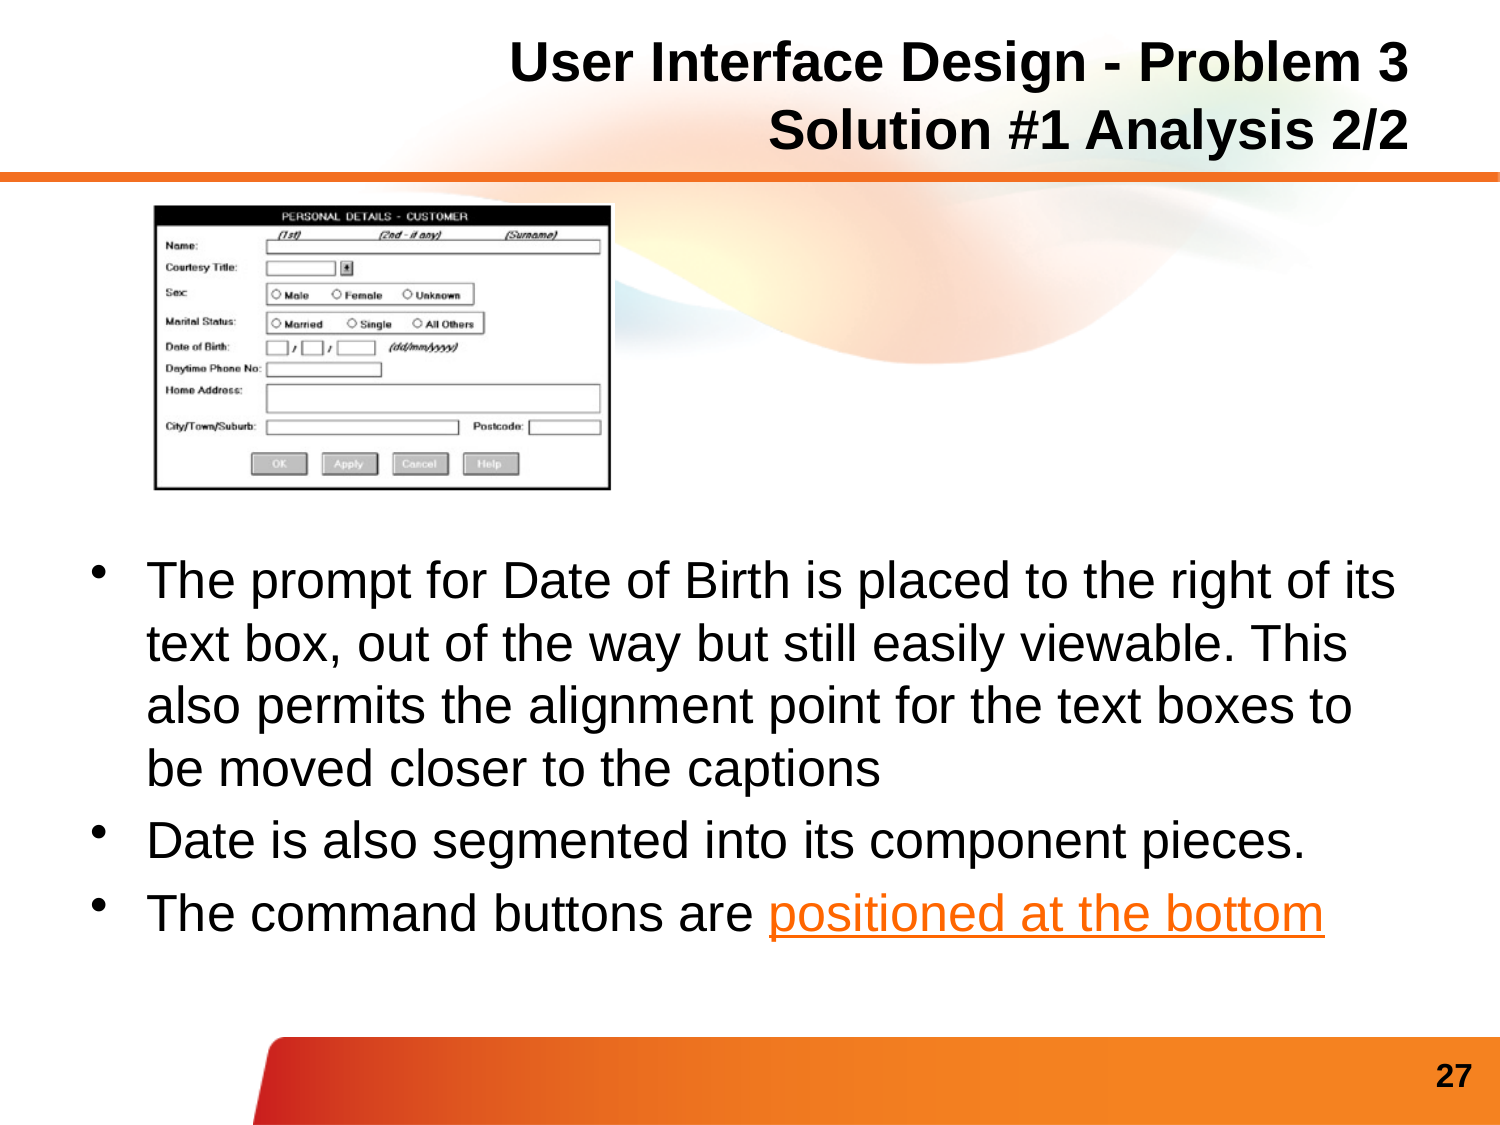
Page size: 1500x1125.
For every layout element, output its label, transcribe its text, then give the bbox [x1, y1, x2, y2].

title User Interface Design - Problem 3 Solution #1 Analysis 2/2 [437, 24, 1425, 161]
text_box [152, 203, 616, 493]
picture [0, 0, 1500, 486]
picture [253, 1037, 1500, 1125]
list The prompt for Date of Birth is placed to the right of its text box, out of the way but still easily viewable. This also permits the alignment point for the text boxes to be moved closer to the captions Date is also segmented into its component pieces. The command buttons are positioned at the bottom [75, 539, 1425, 960]
